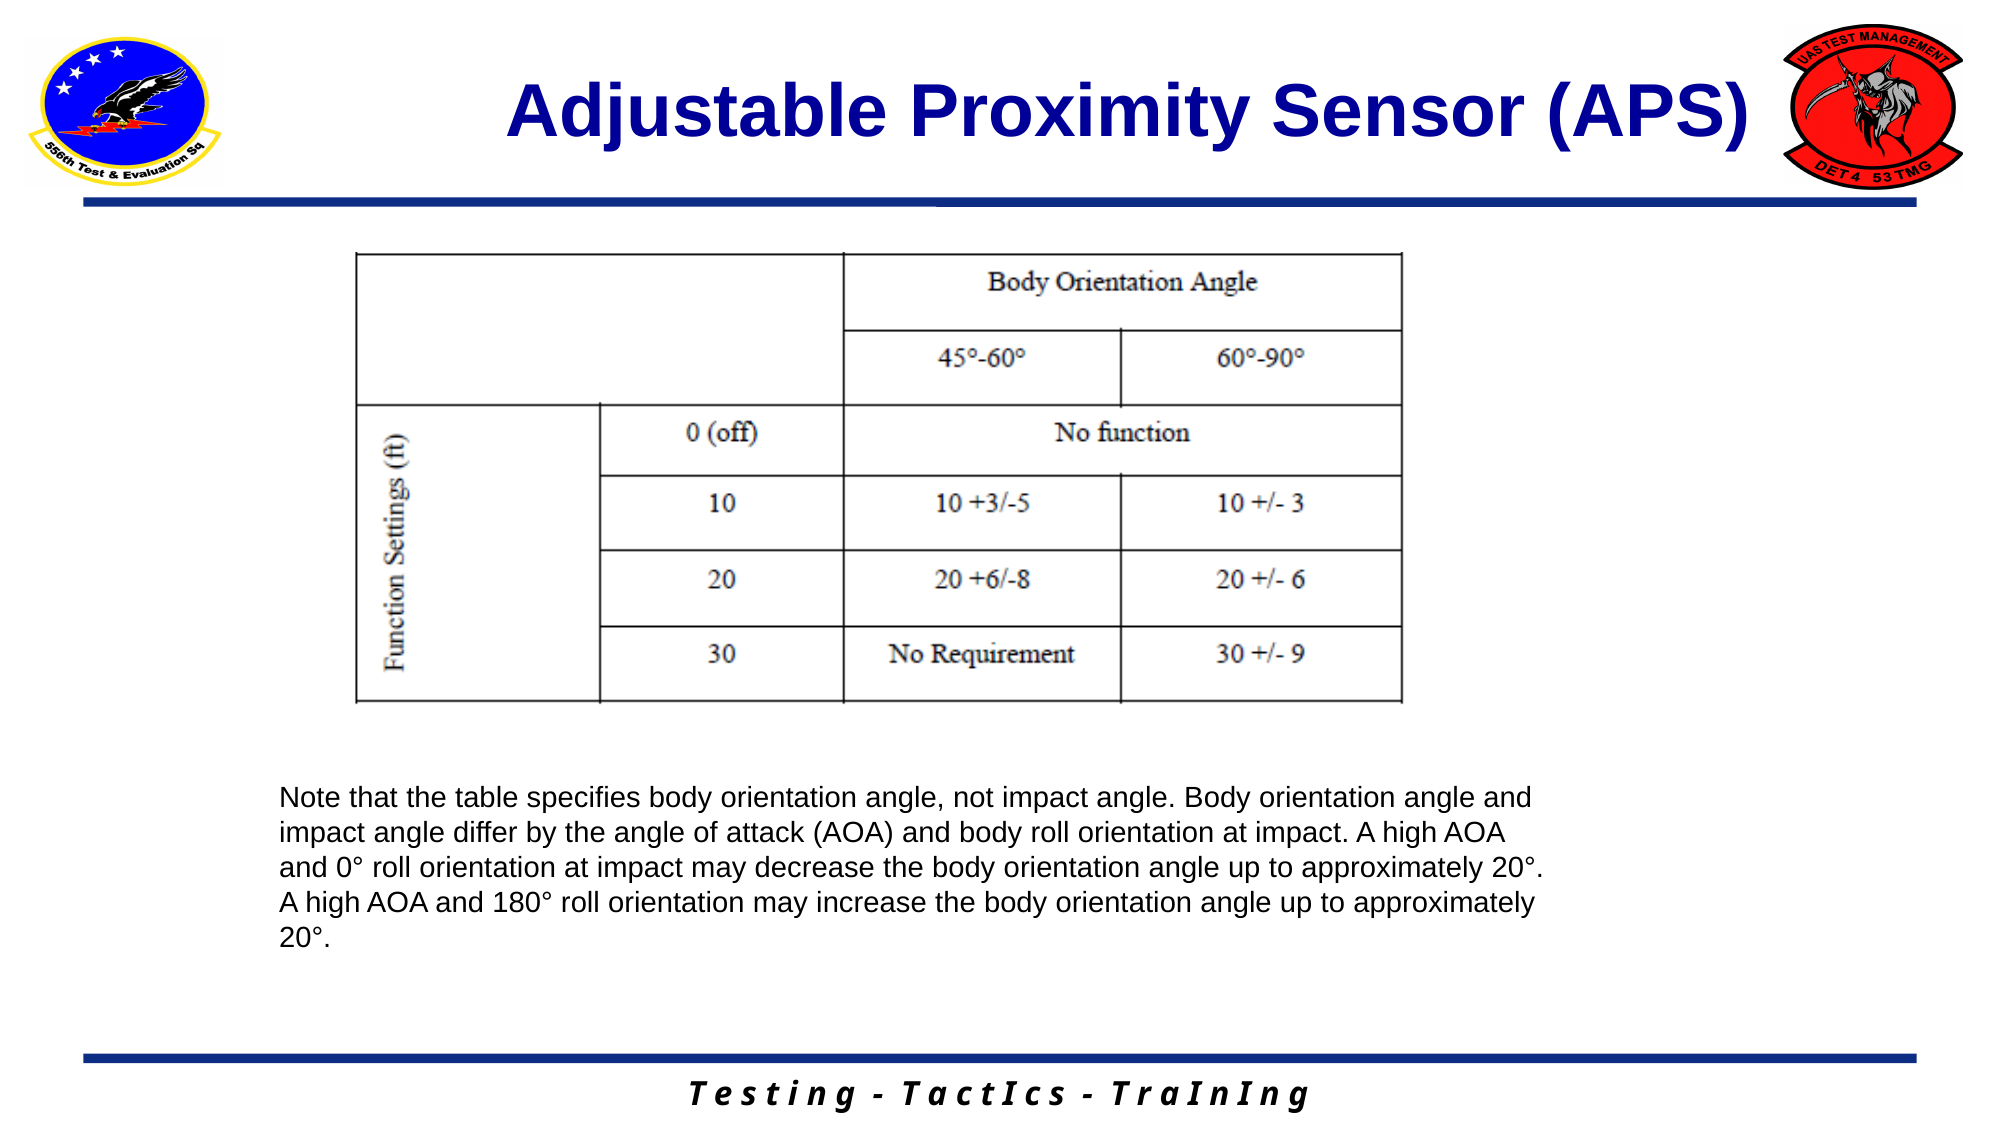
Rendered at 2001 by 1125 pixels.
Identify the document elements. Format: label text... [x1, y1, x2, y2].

picture [24, 35, 225, 188]
title Adjustable Proximity Sensor (APS) [283, 12, 1767, 201]
picture [1783, 24, 1963, 190]
text_box Note that the table specifies body orientation angle, not impact angle. Body orientation angle and impact angle differ by the angle of attack (AOA) and body roll orientation at impact. A high AOA and 0° roll orientation at impact may decrease the body orientation angle up to approximately 20°. A high AOA and 180° roll orientation may increase the body orientation angle up to approximately 20°. [264, 771, 1571, 961]
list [353, 251, 1407, 706]
